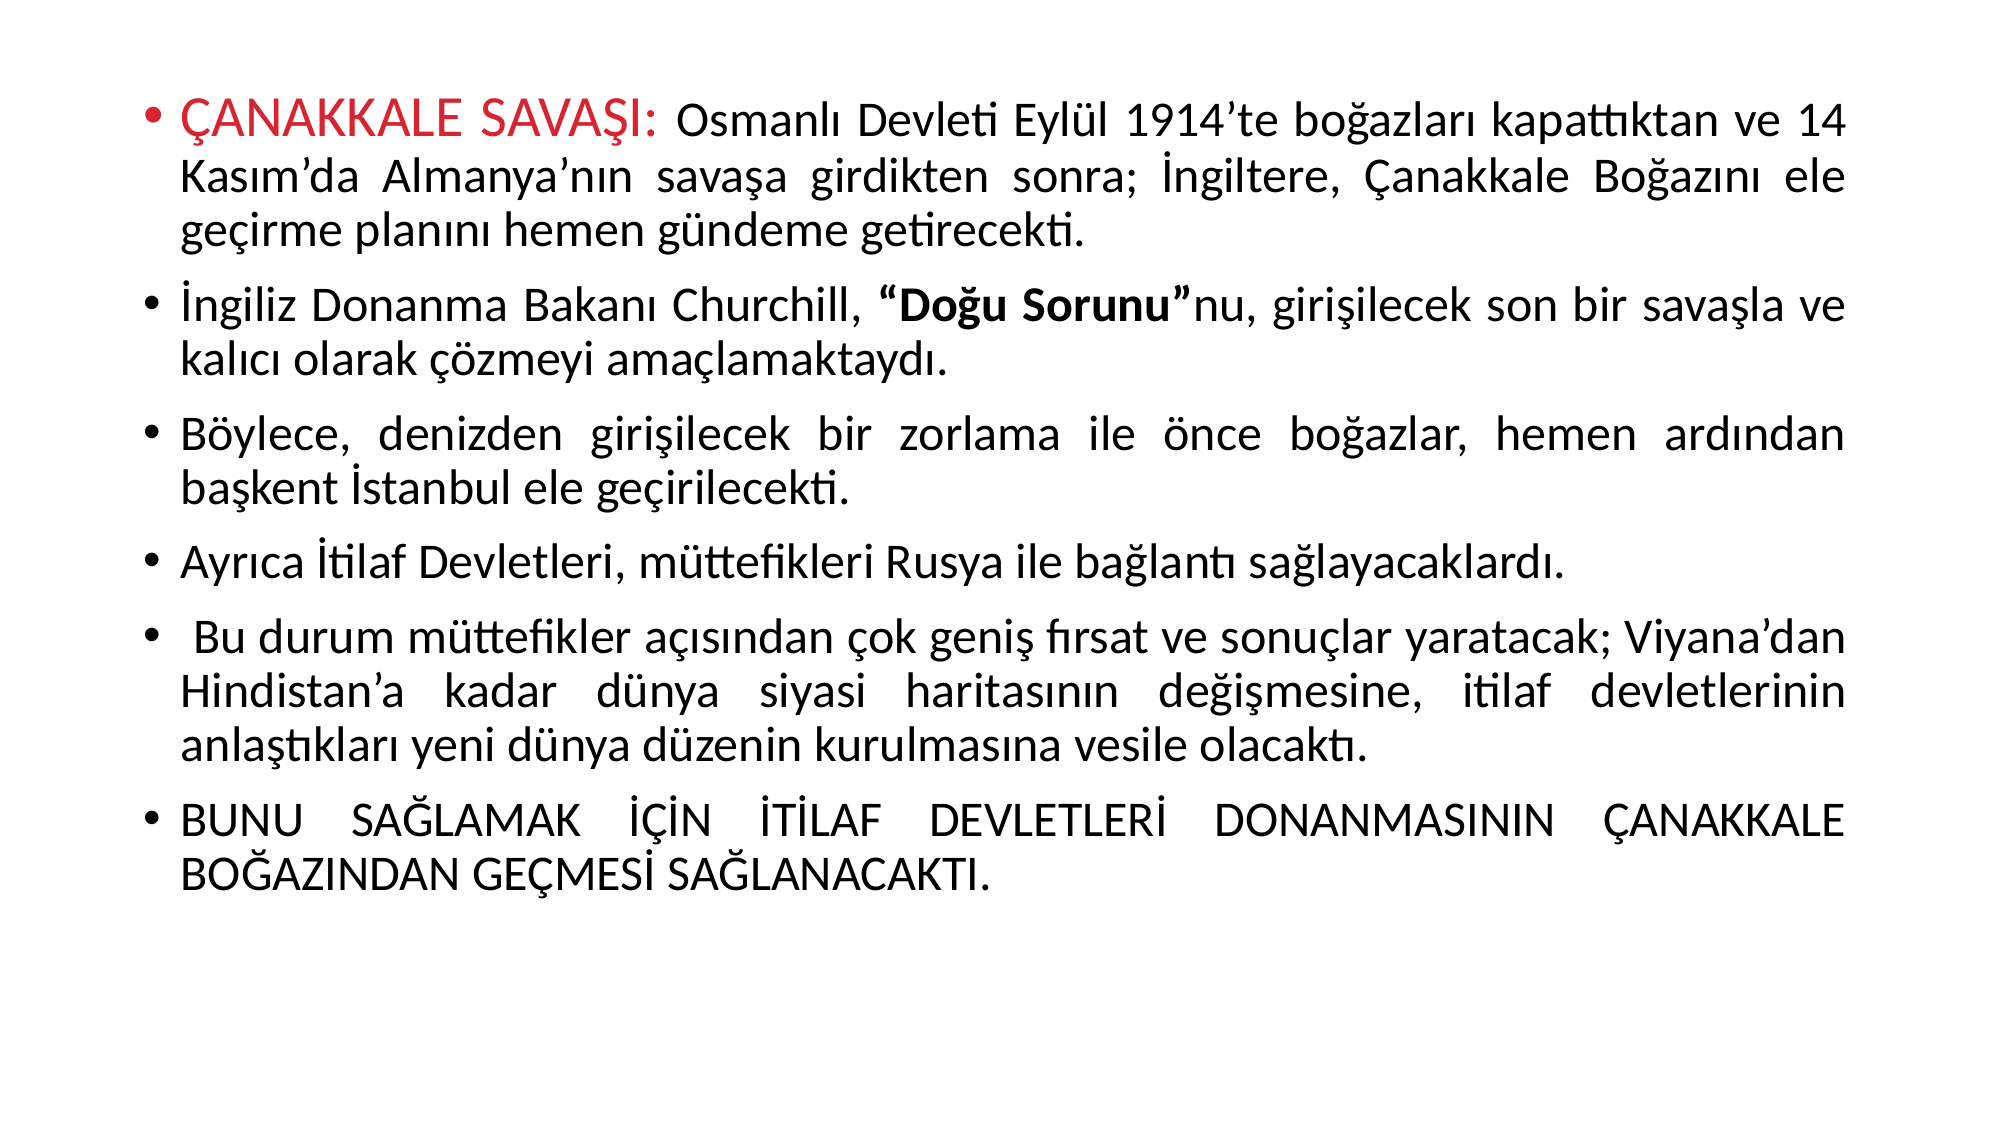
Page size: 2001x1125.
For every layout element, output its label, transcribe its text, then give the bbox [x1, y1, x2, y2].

list ÇANAKKALE SAVAŞI: Osmanlı Devleti Eylül 1914’te boğazları kapattıktan ve 14 Kasım’da Almanya’nın savaşa girdikten sonra; İngiltere, Çanakkale Boğazını ele geçirme planını hemen gündeme getirecekti. İngiliz Donanma Bakanı Churchill, “Doğu Sorunu”nu, girişilecek son bir savaşla ve kalıcı olarak çözmeyi amaçlamaktaydı. Böylece, denizden girişilecek bir zorlama ile önce boğazlar, hemen ardından başkent İstanbul ele geçirilecekti. Ayrıca İtilaf Devletleri, müttefikleri Rusya ile bağlantı sağlayacaklardı. Bu durum müttefikler açısından çok geniş fırsat ve sonuçlar yaratacak; Viyana’dan Hindistan’a kadar dünya siyasi haritasının değişmesine, itilaf devletlerinin anlaştıkları yeni dünya düzenin kurulmasına vesile olacaktı. BUNU SAĞLAMAK İÇİN İTİLAF DEVLETLERİ DONANMASININ ÇANAKKALE BOĞAZINDAN GEÇMESİ SAĞLANACAKTI. [128, 78, 1863, 1076]
